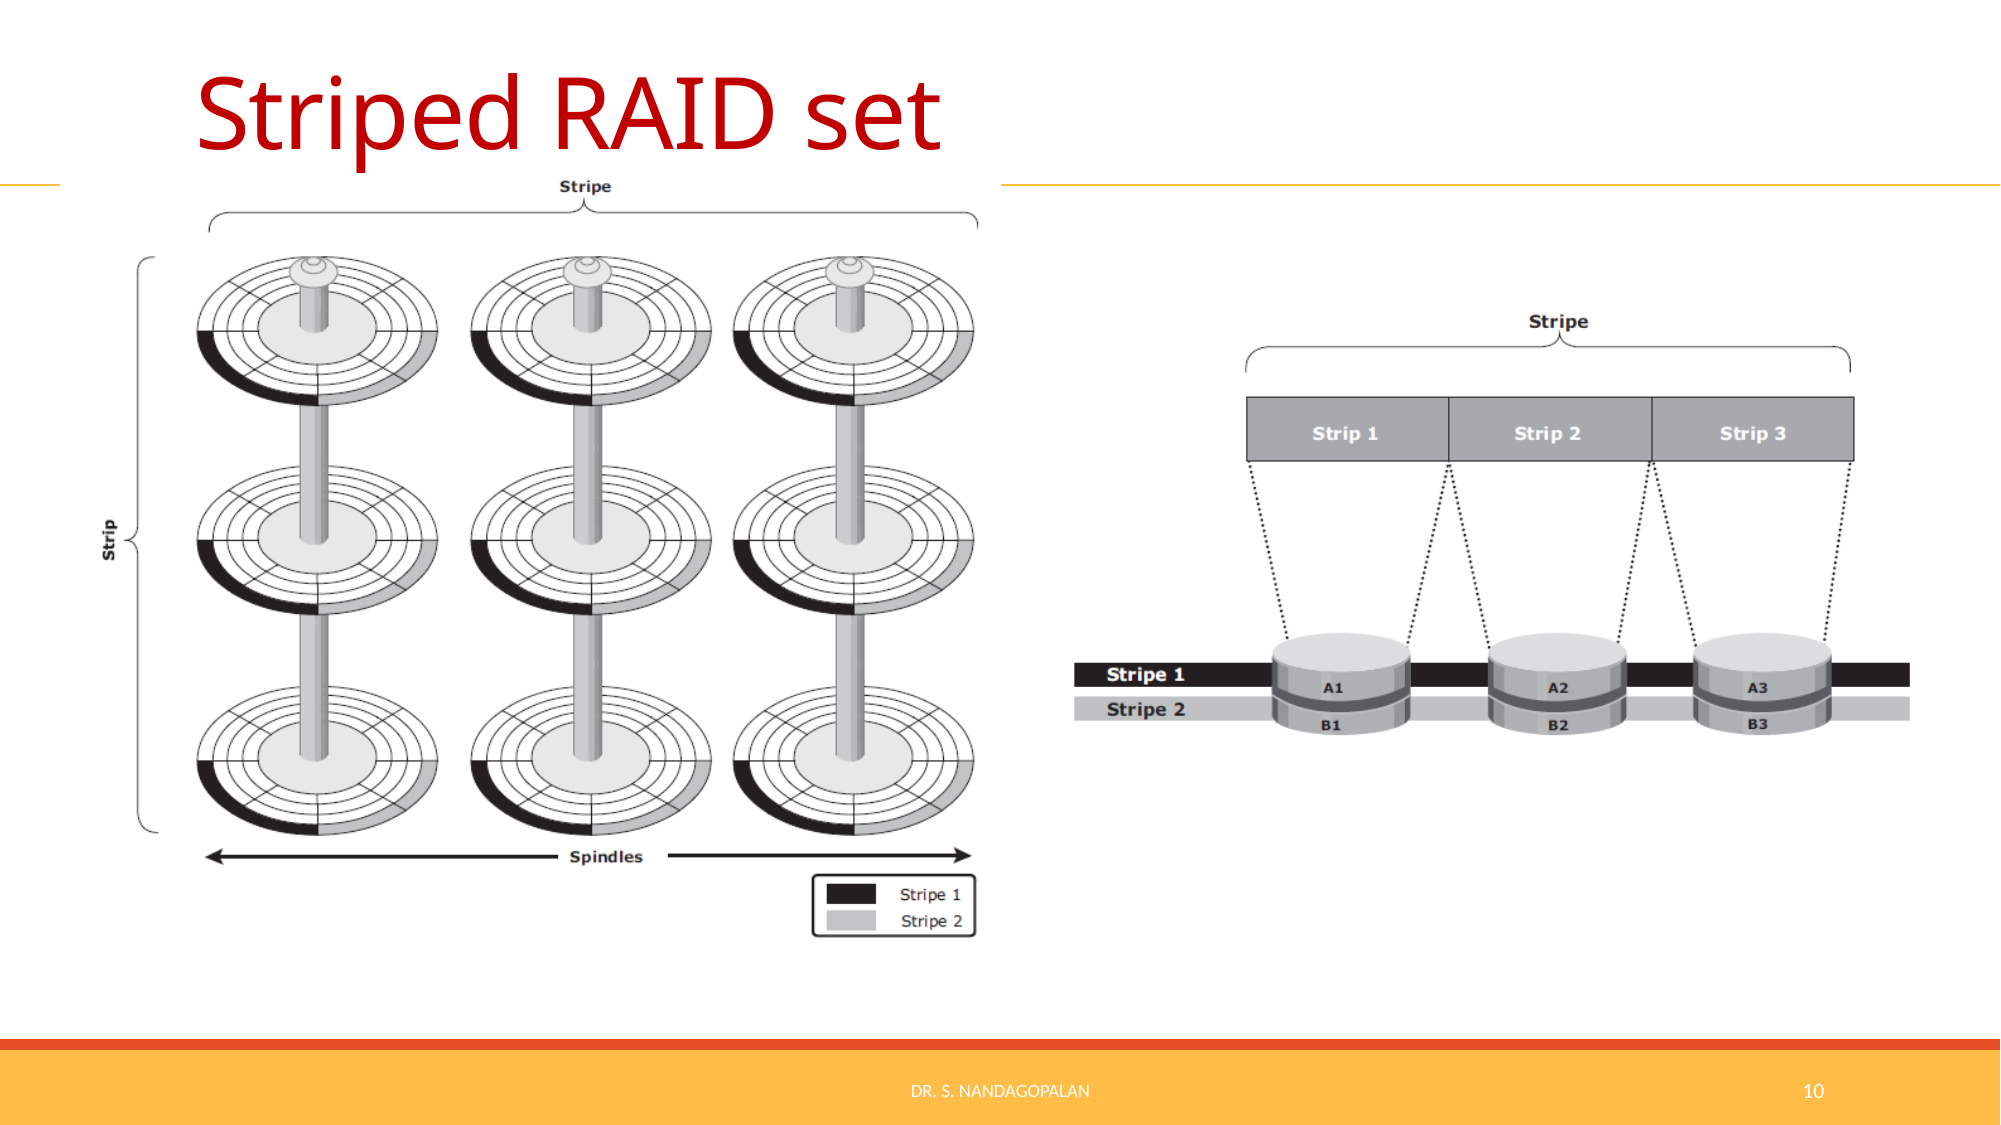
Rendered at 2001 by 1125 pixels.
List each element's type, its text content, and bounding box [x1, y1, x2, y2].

picture [60, 176, 1001, 958]
title Striped RAID set [180, 47, 1691, 178]
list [1066, 281, 1934, 740]
footer Dr. S. Nandagopalan [604, 1059, 1396, 1120]
slide_number 10 [1624, 1059, 1840, 1120]
